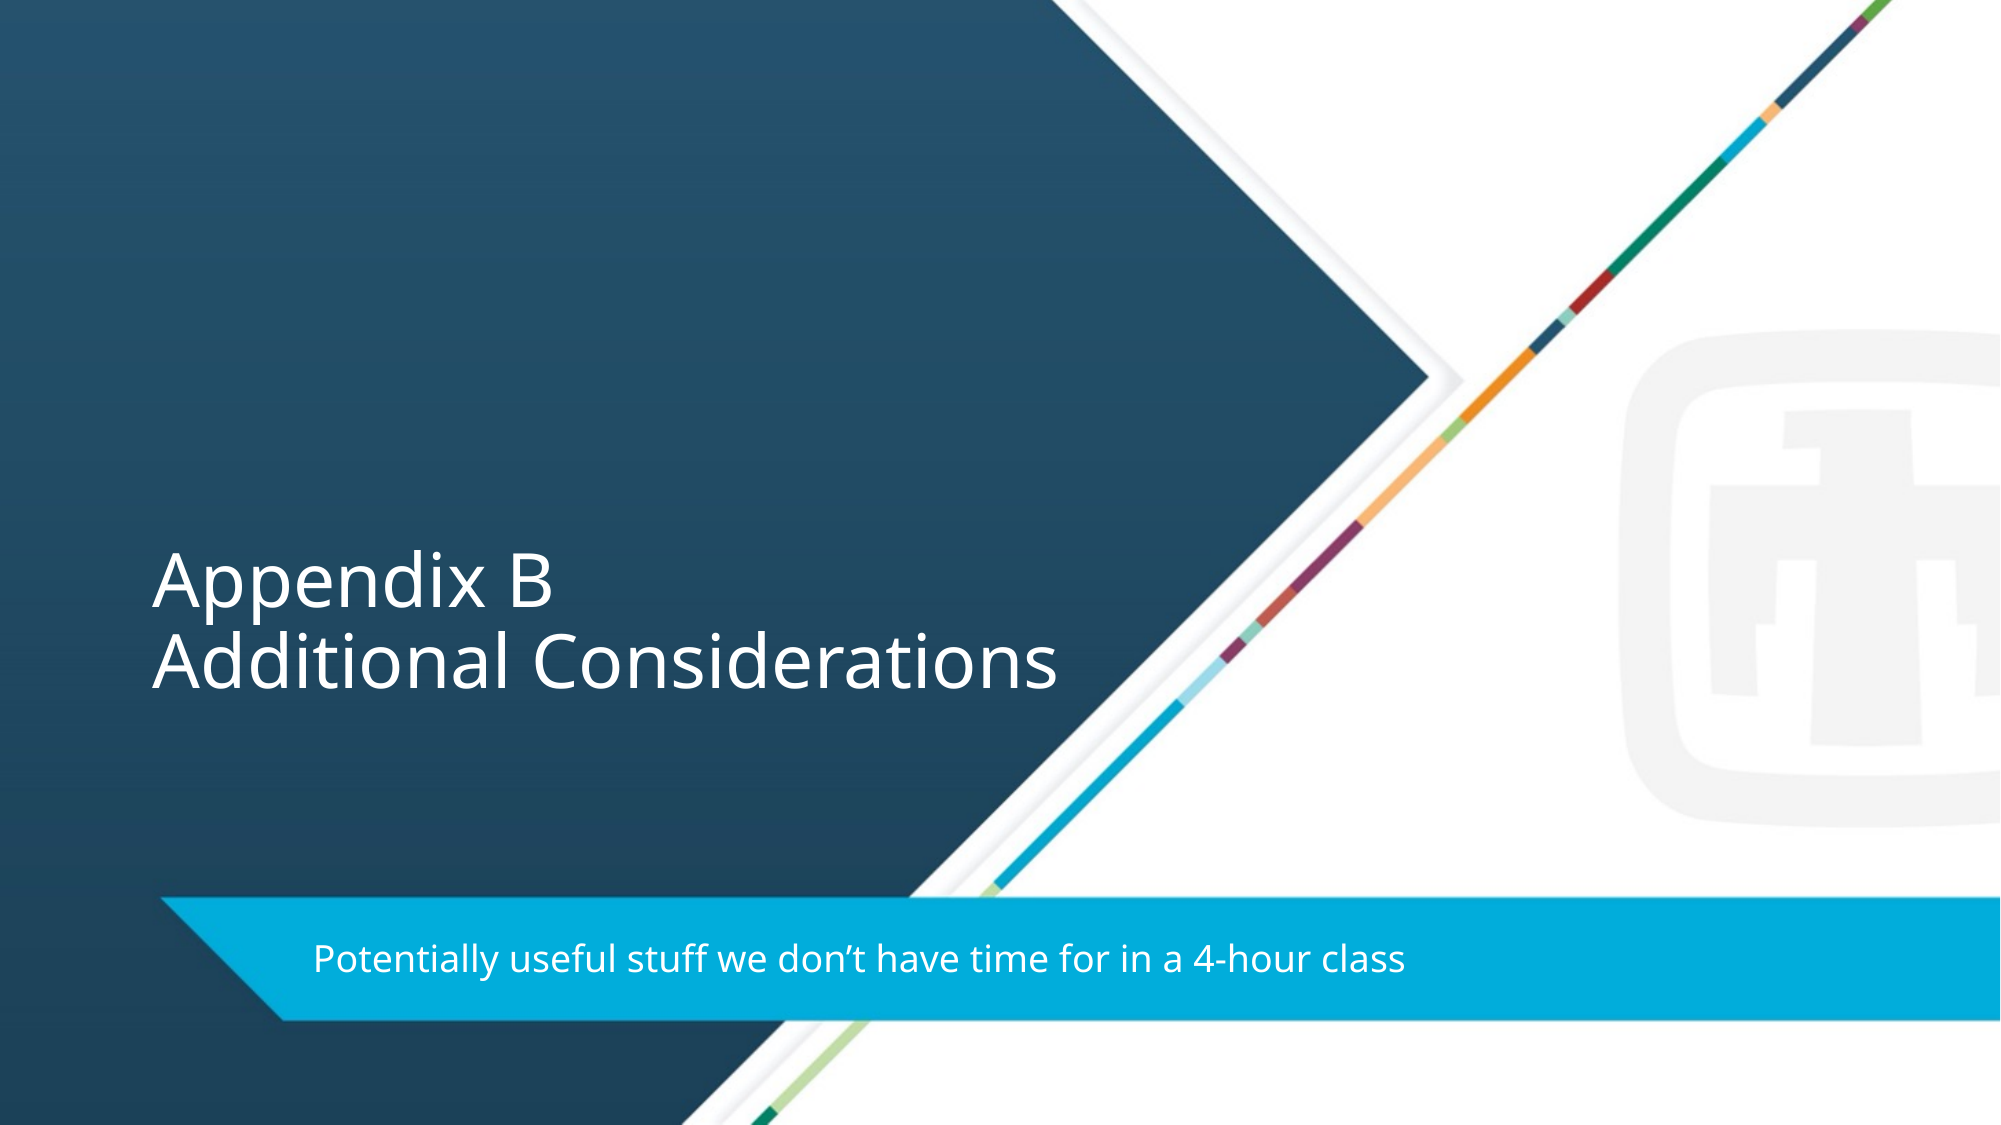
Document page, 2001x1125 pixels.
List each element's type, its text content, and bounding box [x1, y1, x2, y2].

title Appendix B Additional Considerations [152, 478, 1129, 769]
text_box Potentially useful stuff we don’t have time for in a 4-hour class [298, 928, 1423, 988]
picture [0, 0, 2001, 1125]
